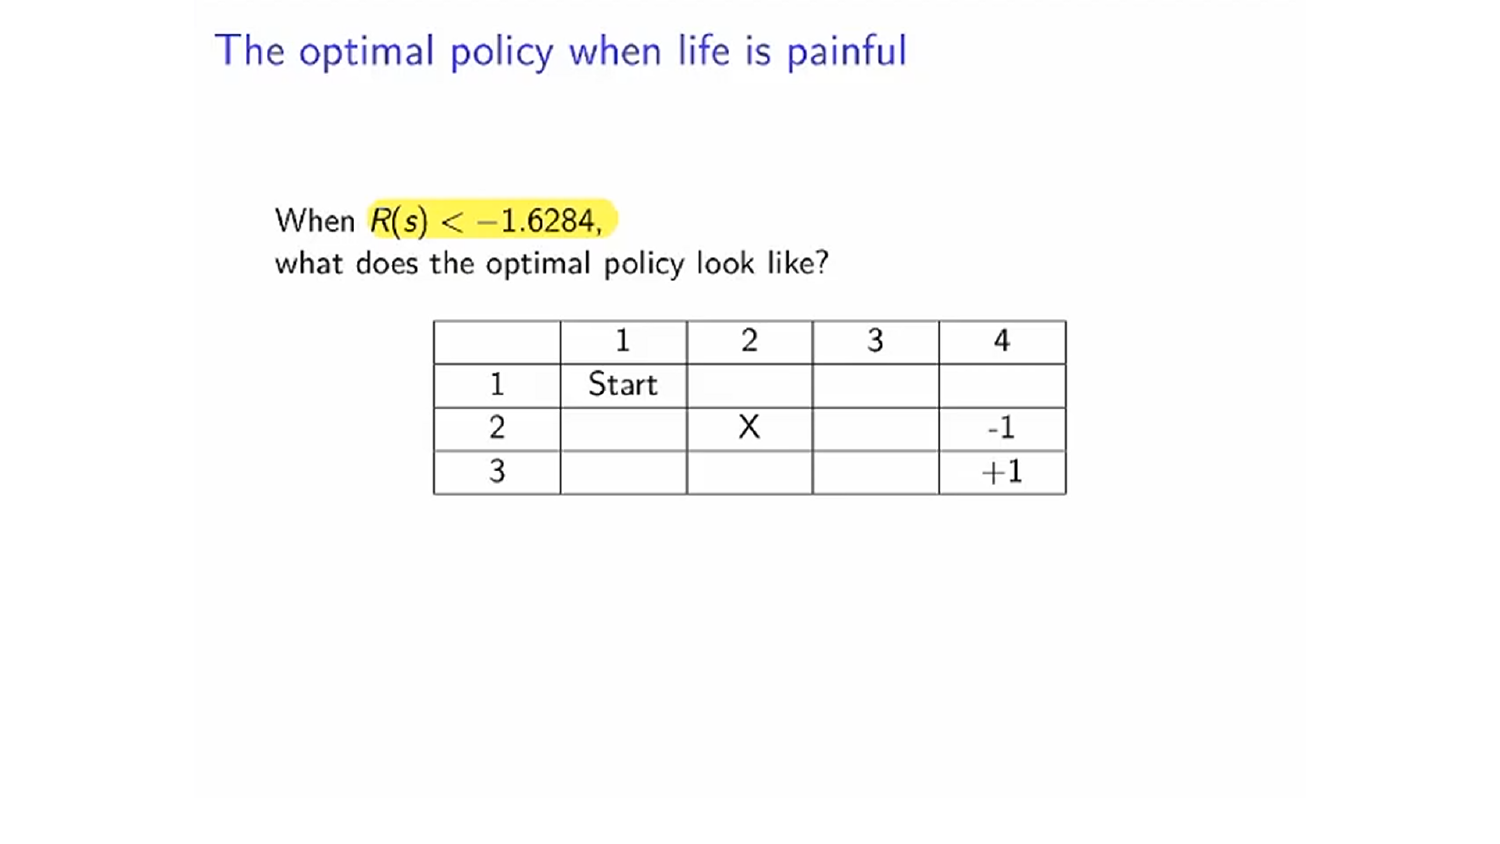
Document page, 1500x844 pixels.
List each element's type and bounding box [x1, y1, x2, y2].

text_box [0, 0, 1500, 844]
